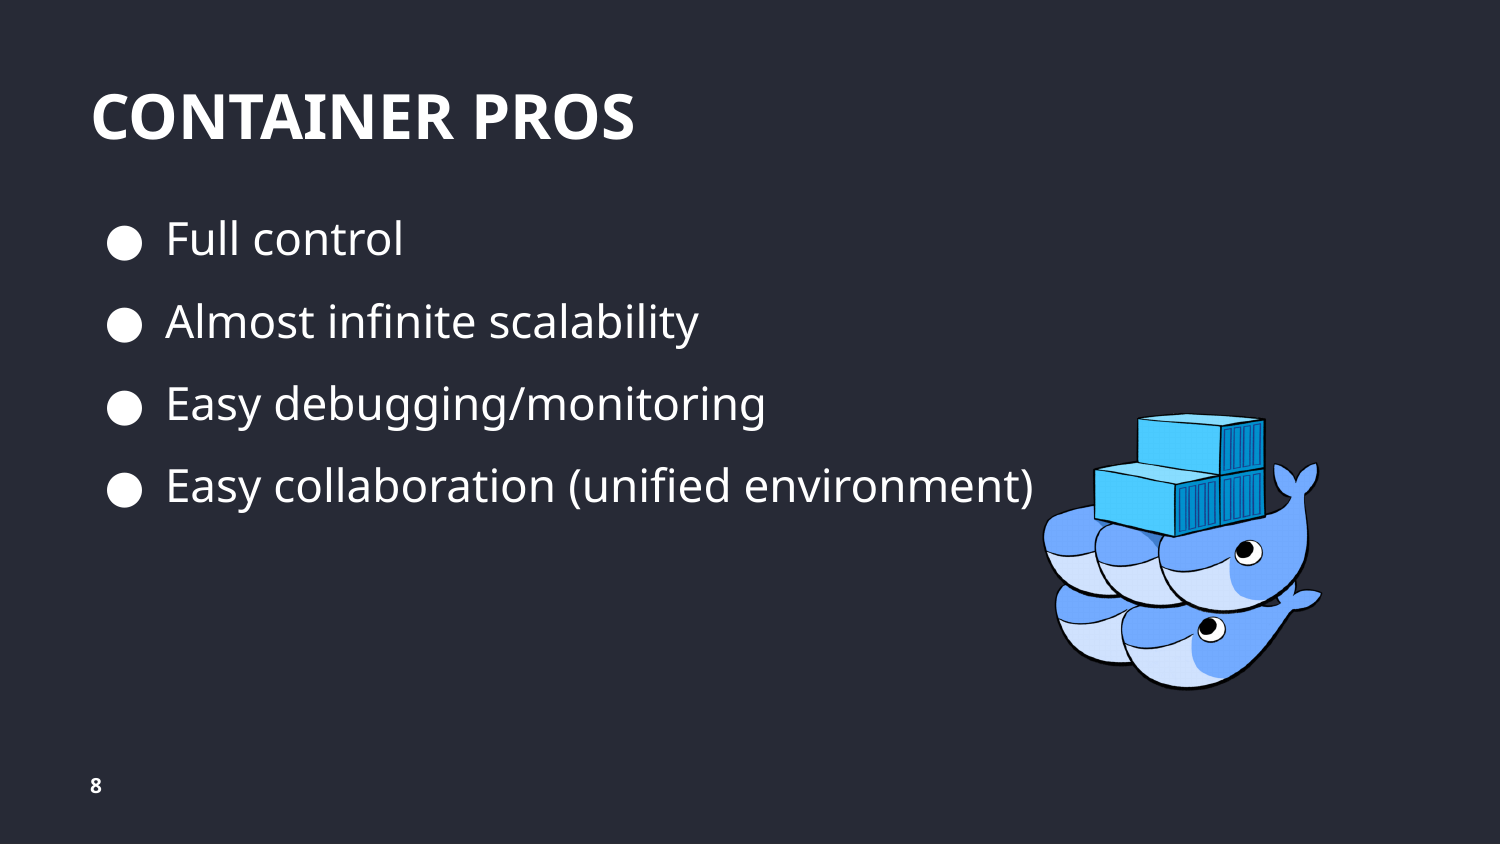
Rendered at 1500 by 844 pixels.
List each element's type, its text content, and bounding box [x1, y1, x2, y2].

picture [1002, 360, 1369, 722]
text_box CONTAINER PROS [75, 64, 1077, 168]
list Full control Almost infinite scalability Easy debugging/monitoring Easy collaboration (unified environment) [75, 167, 1104, 617]
slide_number ‹#› [75, 766, 165, 807]
